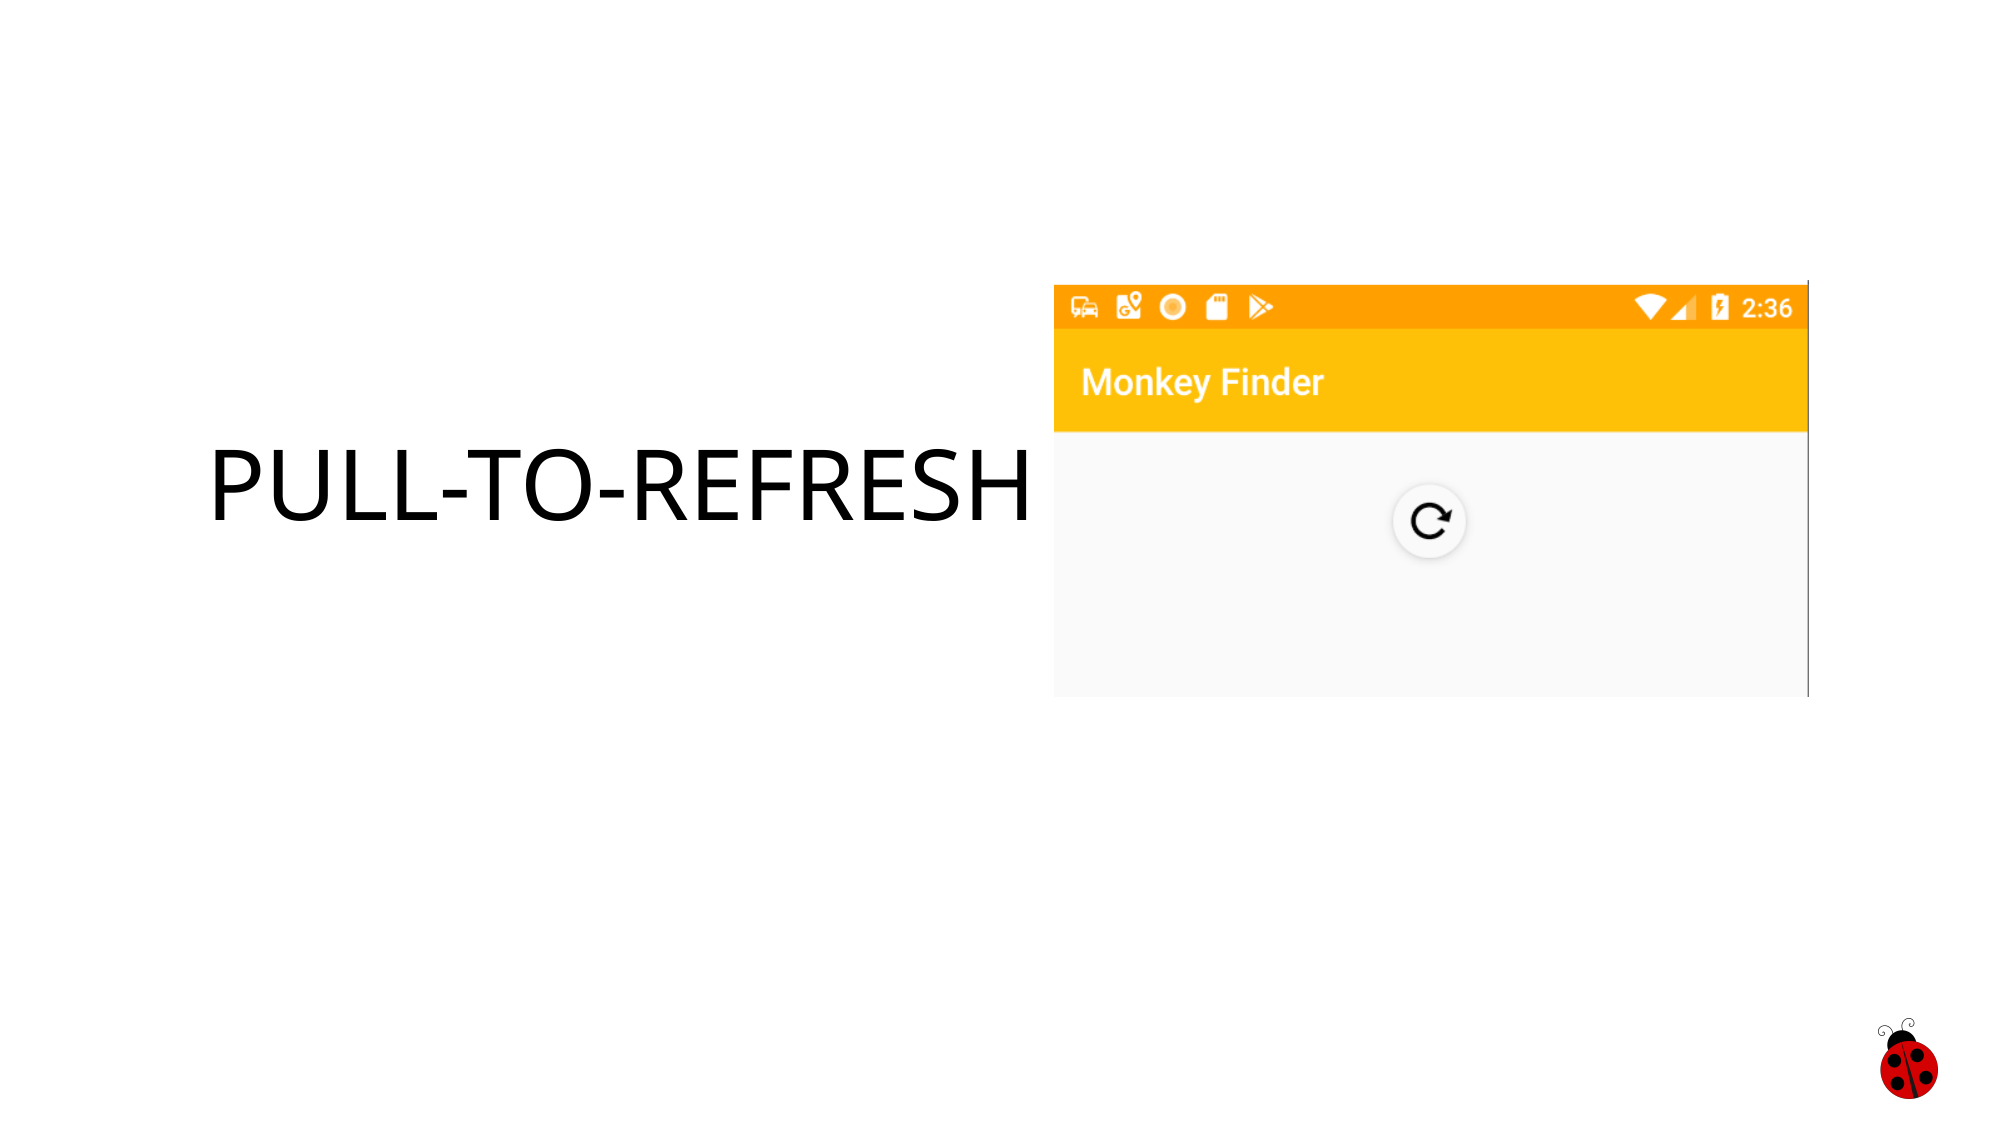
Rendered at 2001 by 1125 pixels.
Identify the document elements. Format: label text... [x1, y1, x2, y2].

picture [1878, 1018, 1938, 1099]
title Pull-to-Refresh [191, 341, 1054, 636]
picture [1054, 280, 1809, 697]
